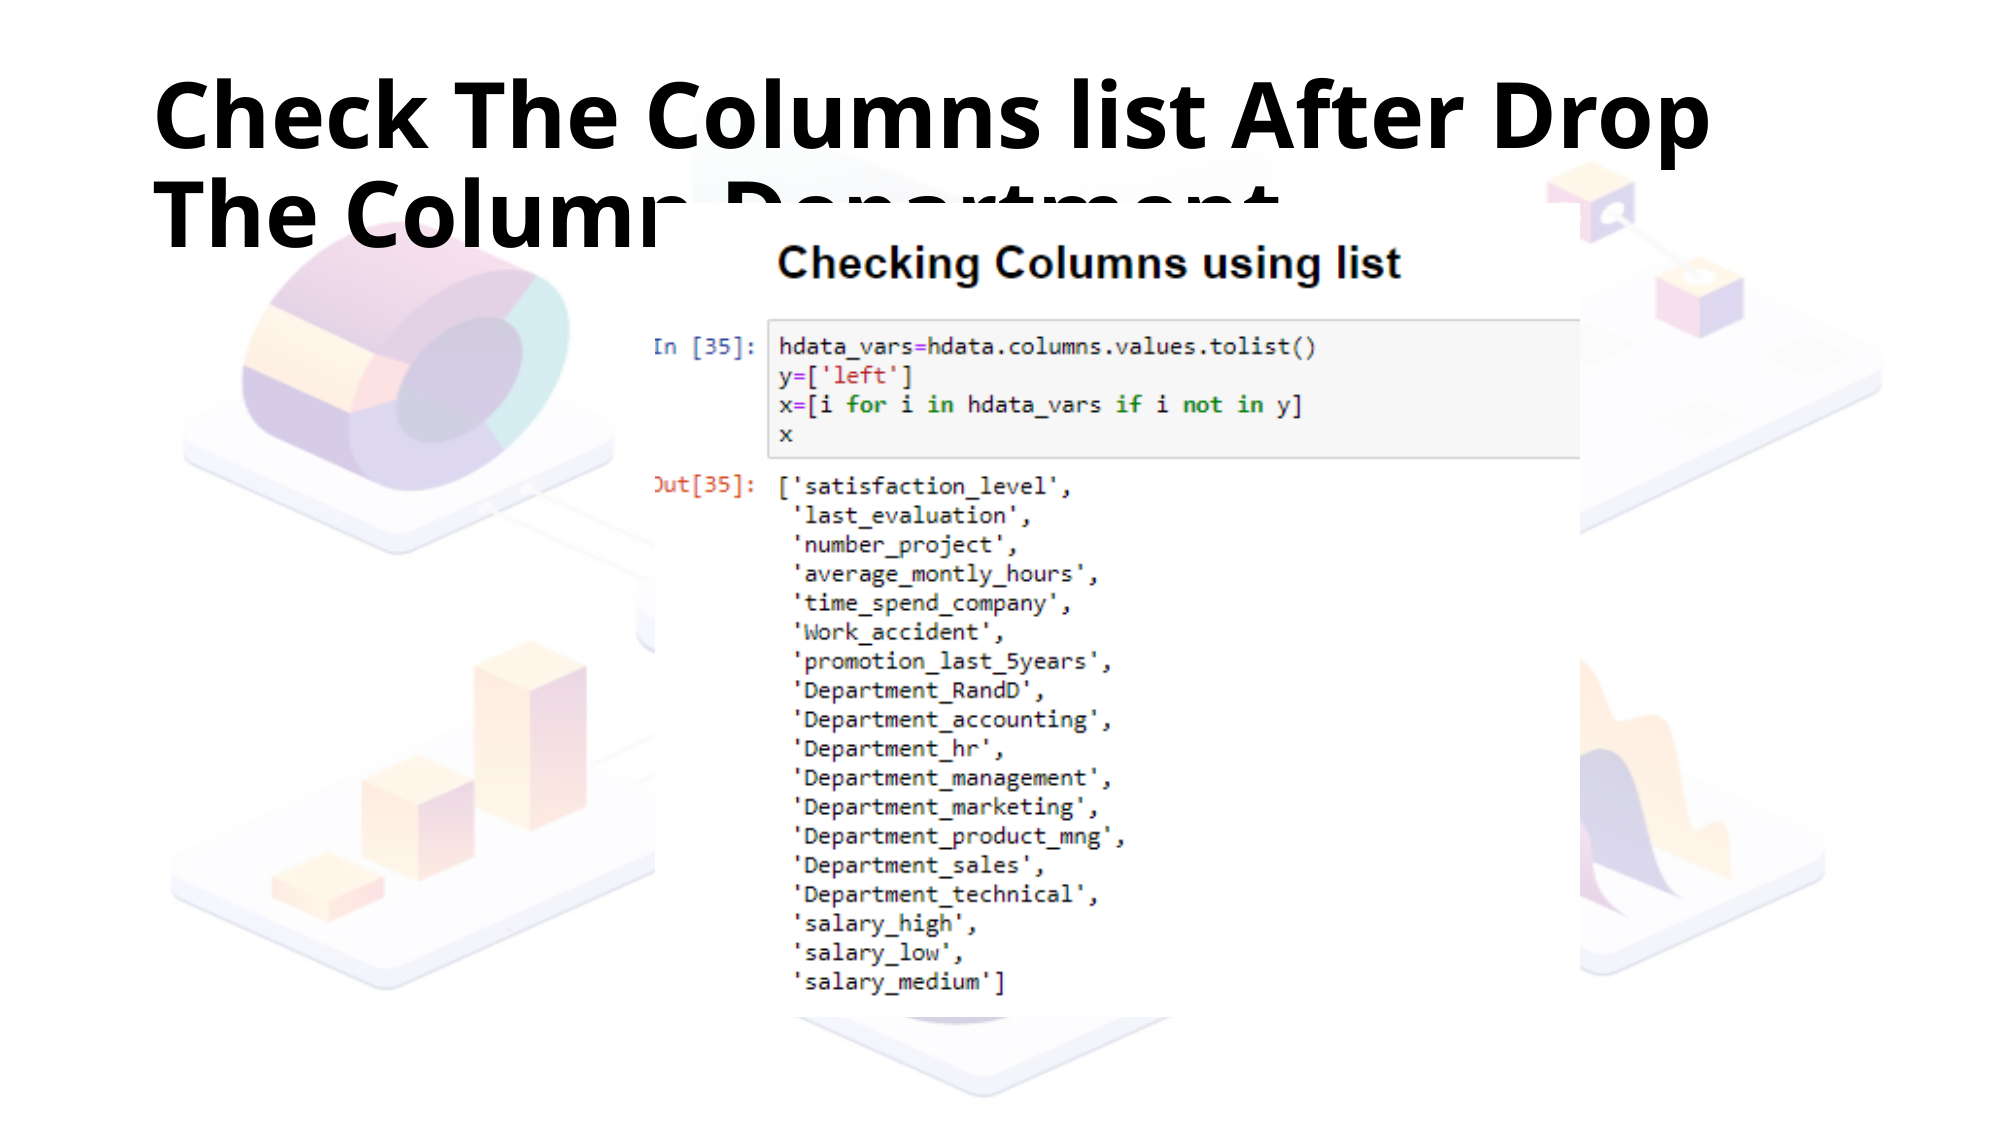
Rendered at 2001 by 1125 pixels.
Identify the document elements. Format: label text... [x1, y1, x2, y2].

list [655, 203, 1580, 1017]
title Check The Columns list After Drop The Column Department [137, 59, 1863, 278]
